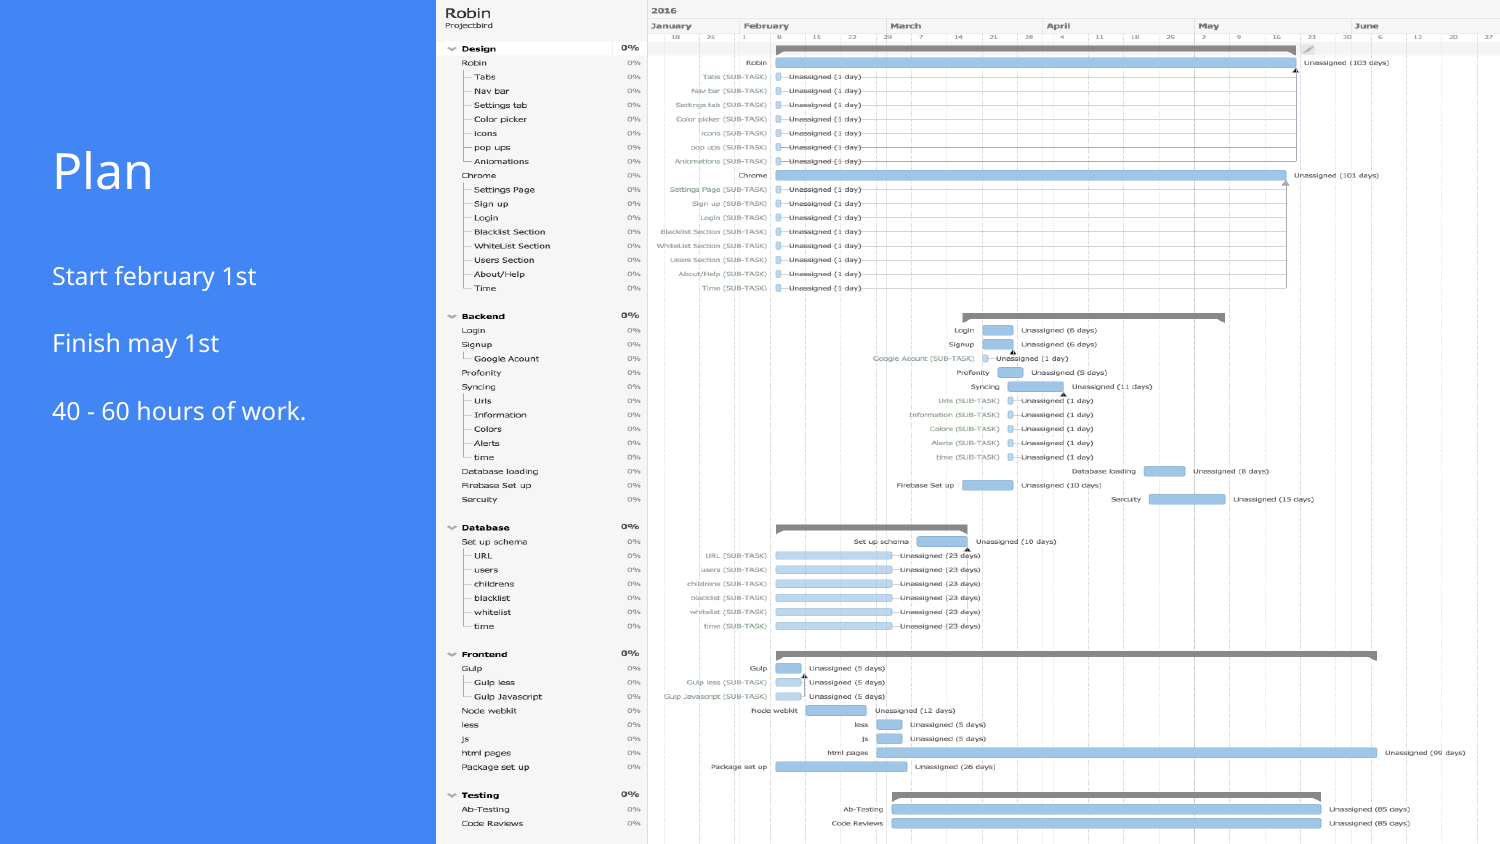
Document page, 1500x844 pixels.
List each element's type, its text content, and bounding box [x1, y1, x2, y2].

list Start february 1st Finish may 1st 40 - 60 hours of work. [37, 240, 431, 760]
title Plan [37, 58, 362, 216]
picture [436, 0, 1500, 844]
